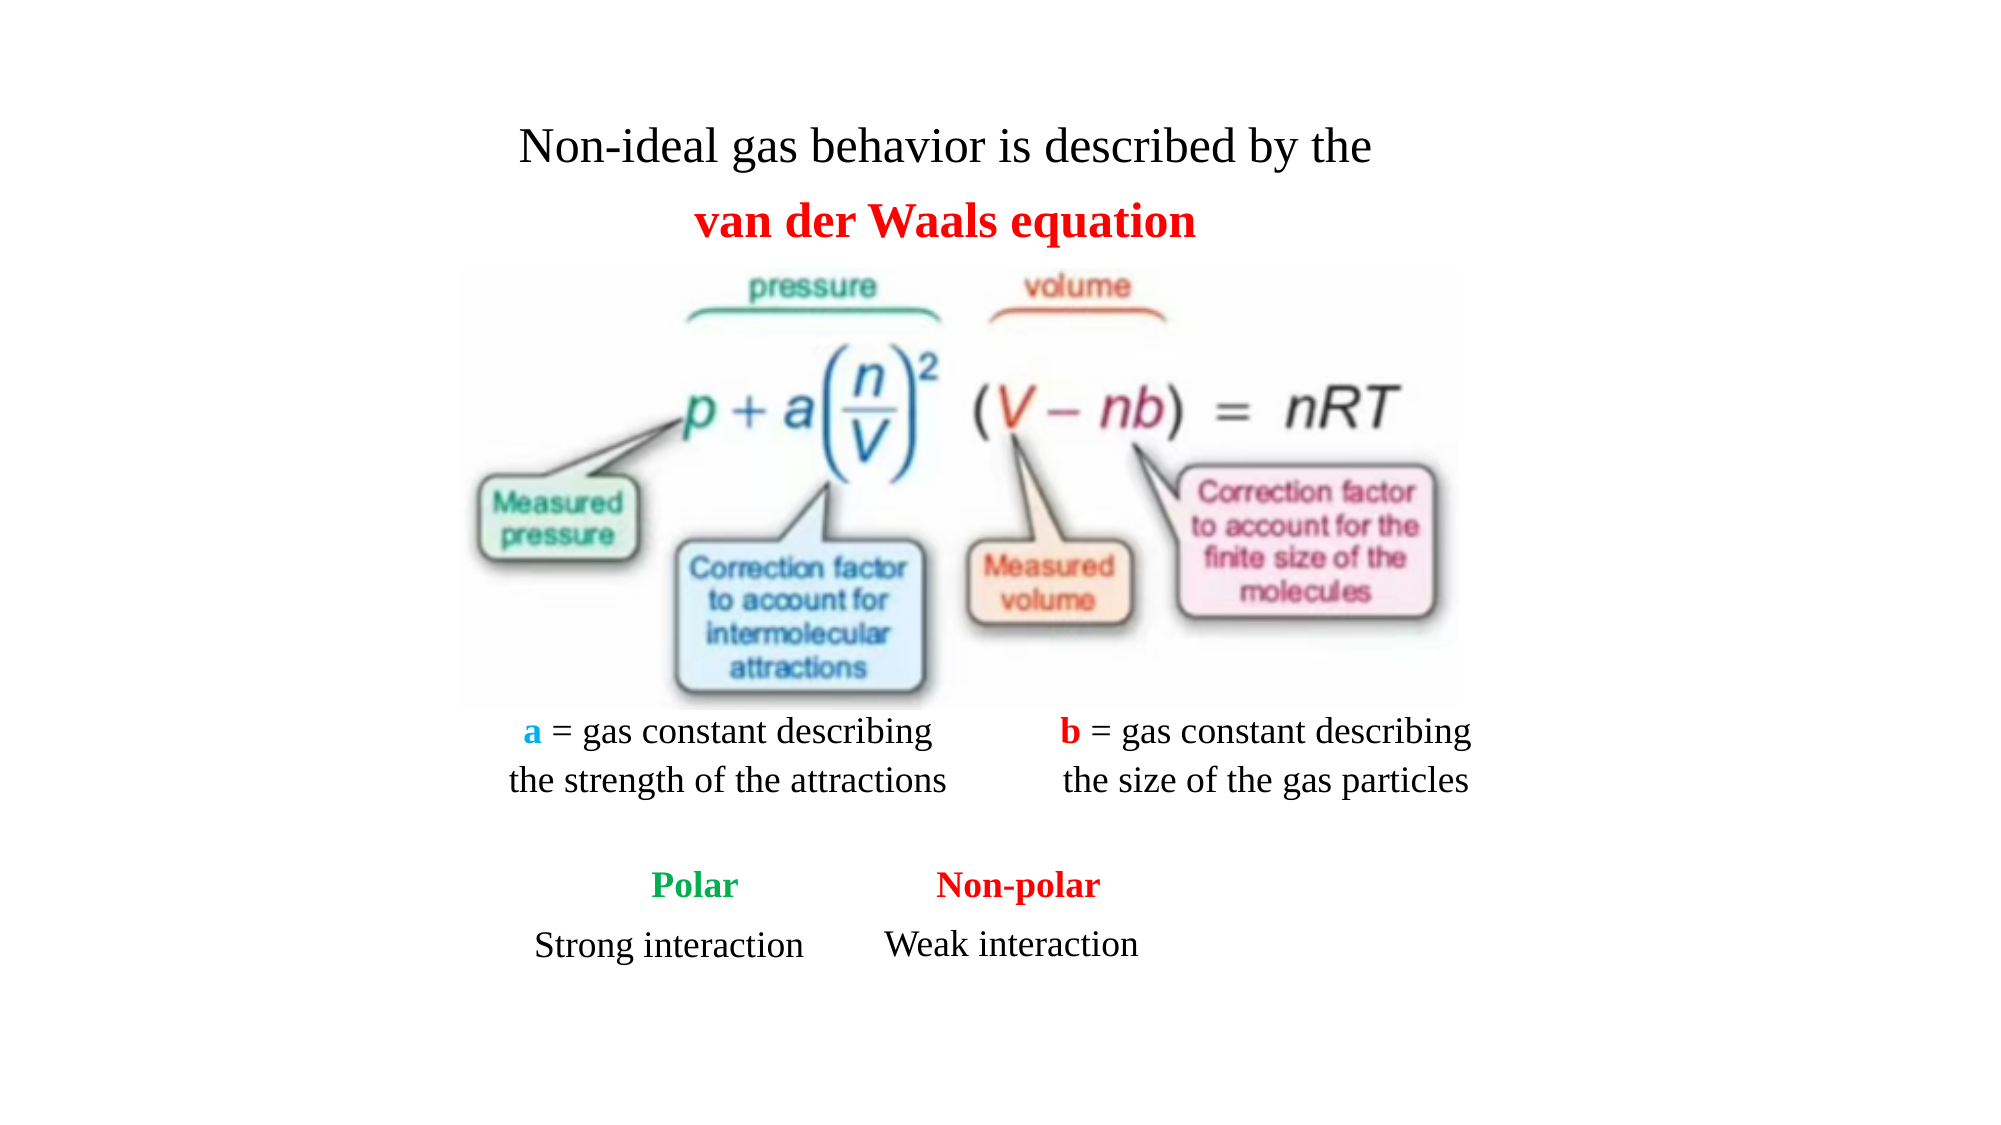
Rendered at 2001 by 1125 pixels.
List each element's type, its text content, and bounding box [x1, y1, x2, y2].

list Non-ideal gas behavior is described by the van der Waals equation [28, 111, 1863, 1014]
text_box Polar [636, 852, 755, 912]
text_box Non-polar [921, 852, 1116, 911]
text_box a = gas constant describing the strength of the attractions [486, 710, 970, 807]
text_box Weak interaction [869, 911, 1155, 972]
text_box Strong interaction [519, 912, 820, 973]
text_box b = gas constant describing the size of the gas particles [1030, 695, 1503, 807]
picture [459, 268, 1459, 710]
